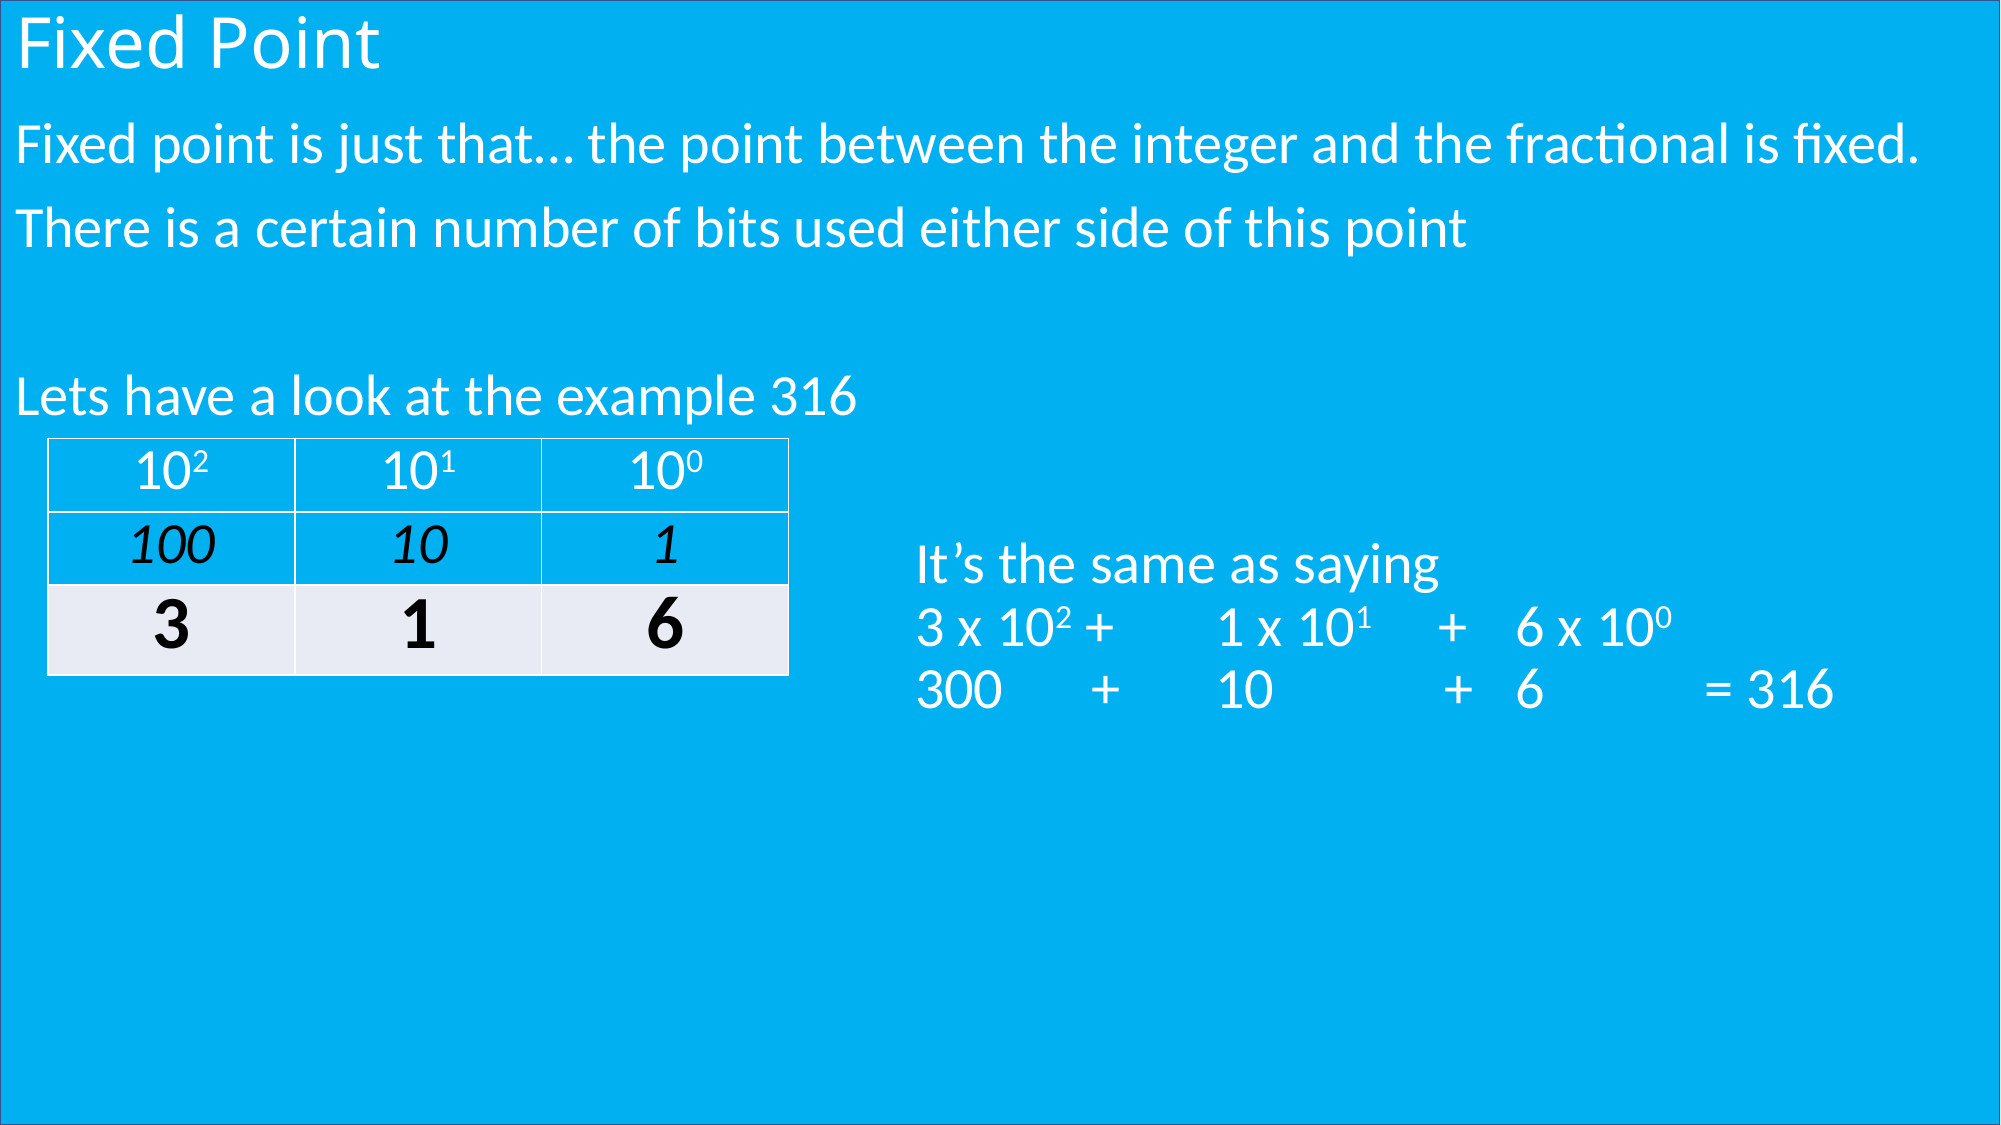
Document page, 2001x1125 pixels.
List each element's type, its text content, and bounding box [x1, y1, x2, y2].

title Fixed Point [0, 0, 2000, 92]
table_cell 1 [296, 586, 541, 674]
table_cell 100 [49, 513, 294, 584]
table_header 101 [296, 439, 541, 511]
table_cell 3 [49, 586, 294, 674]
table_cell 6 [542, 586, 788, 674]
table_cell 1 [542, 513, 788, 584]
list Fixed point is just that… the point between the integer and the fractional is fixed. There is a certain number of bits used either side of this point Lets have a look at the example 316 It’s the same as saying 3 x 102 + 1 x 101 + 6 x 100 300 + 10 + 6 = 316 [0, 106, 2000, 1125]
table_header 102 [49, 439, 294, 511]
table_header 100 [542, 439, 788, 511]
table_cell 10 [296, 513, 541, 584]
